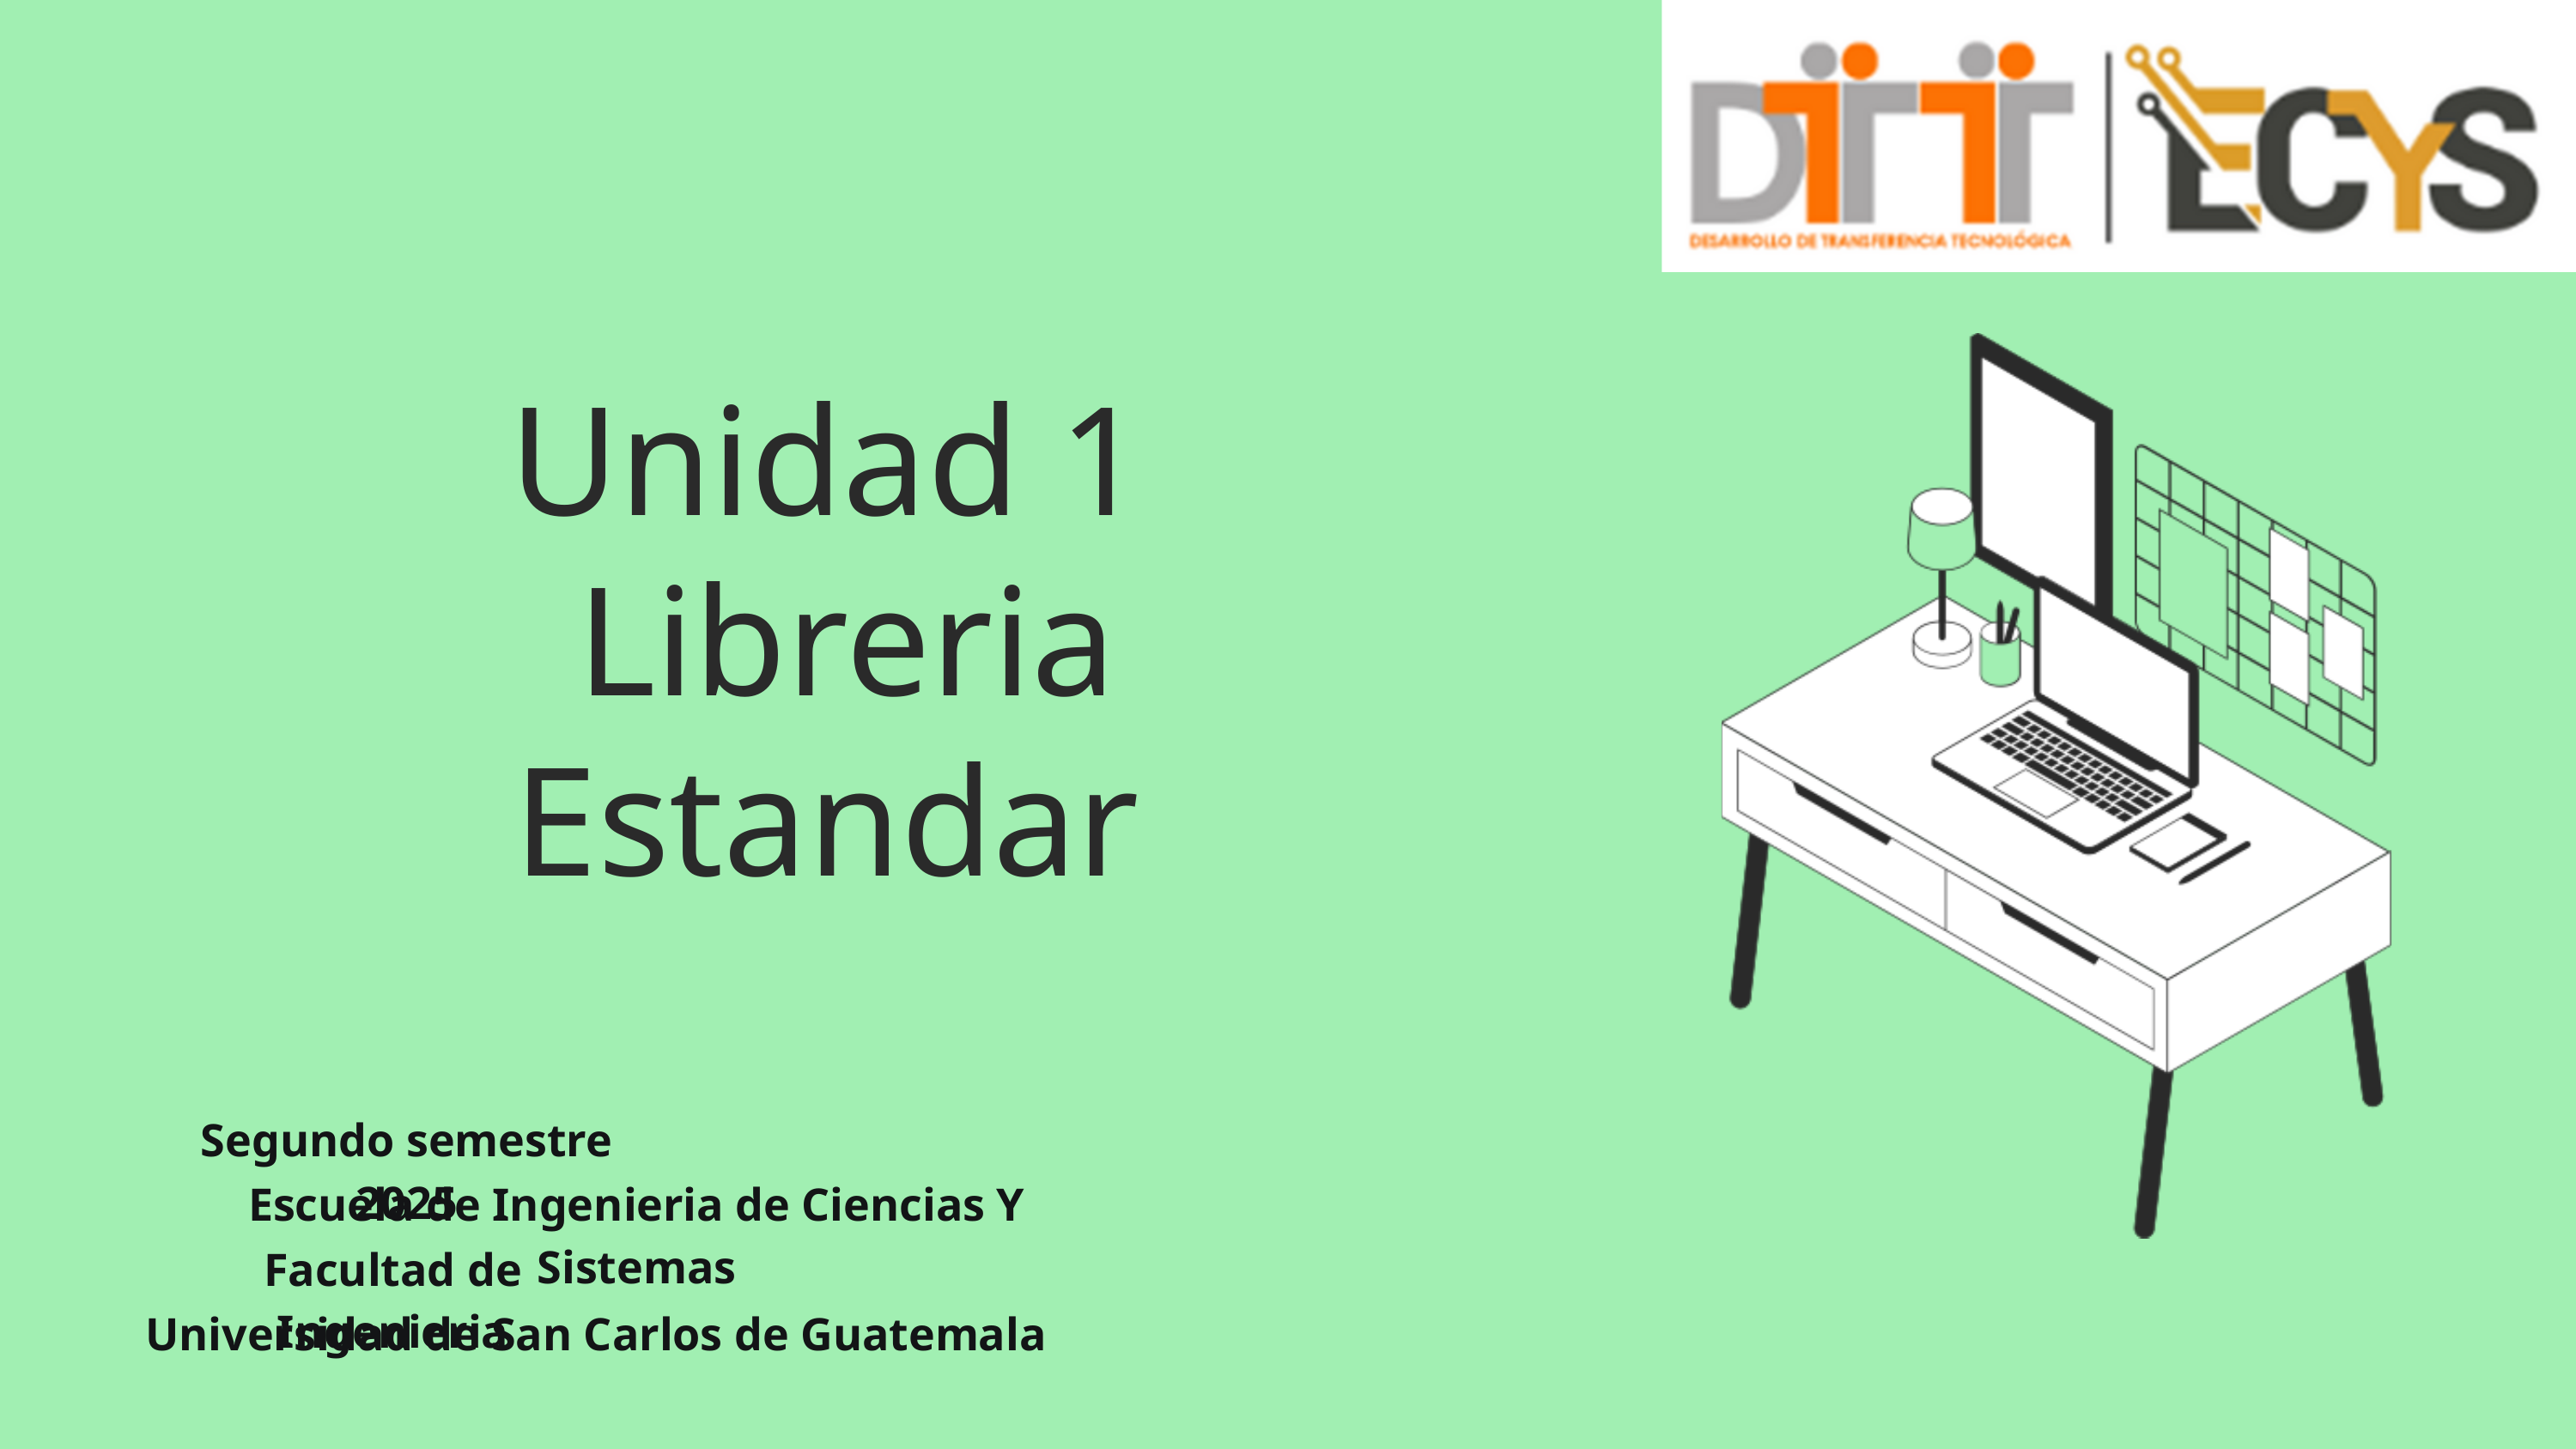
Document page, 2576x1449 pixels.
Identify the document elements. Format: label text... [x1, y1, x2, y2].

text_box Facultad de Ingenieria [144, 1294, 641, 1358]
text_box Universidad de San Carlos de Guatemala [144, 1296, 1048, 1360]
text_box Segundo semestre 2025 [144, 1102, 669, 1228]
text_box Escuela de Ingenieria de Ciencias Y Sistemas [144, 1167, 1128, 1294]
text_box [1721, 333, 2392, 1239]
text_box [1662, 0, 2576, 272]
text_box Unidad 1 Libreria Estandar [220, 364, 1434, 906]
